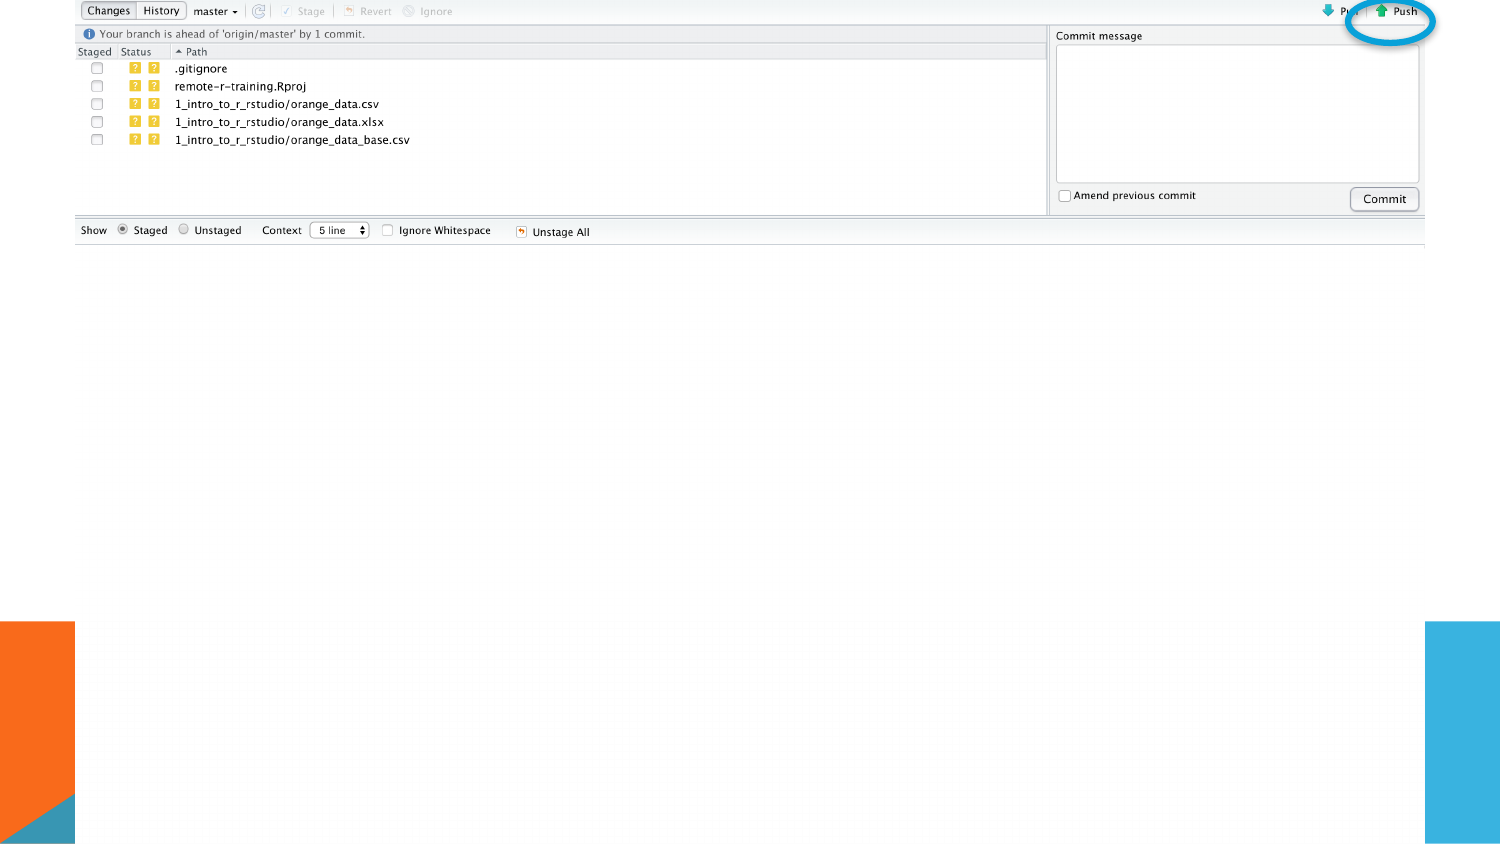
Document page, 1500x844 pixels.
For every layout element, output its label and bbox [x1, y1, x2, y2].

text_box [1429, 11, 1434, 32]
picture [74, 0, 1426, 844]
picture [1352, 4, 1426, 39]
